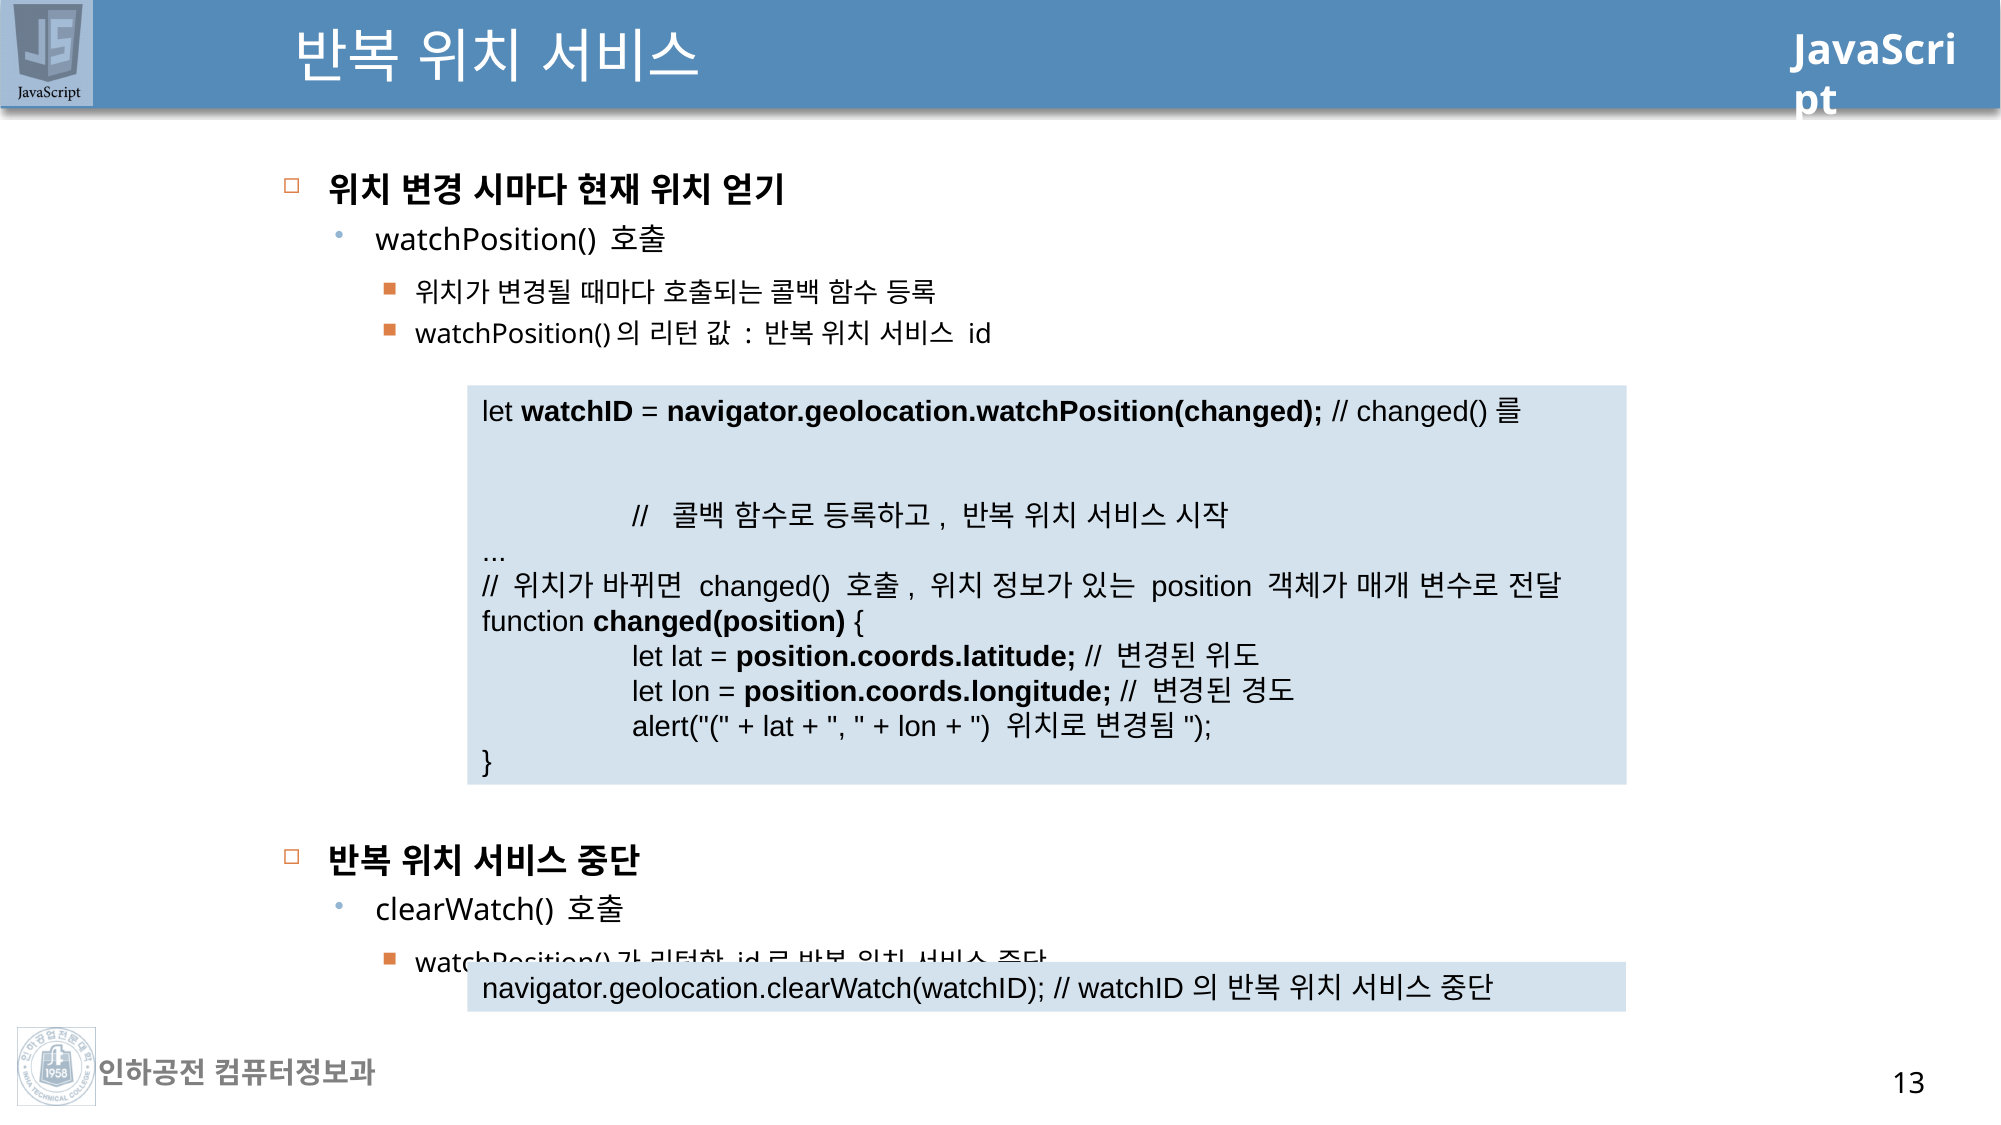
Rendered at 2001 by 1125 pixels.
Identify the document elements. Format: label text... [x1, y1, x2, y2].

text_box let watchID = navigator.geolocation.watchPosition(changed); // changed()를 // 콜백 함수로 등록하고, 반복 위치 서비스 시작 ... // 위치가 바뀌면 changed() 호출, 위치 정보가 있는 position 객체가 매개 변수로 전달 function changed(position) { let lat = position.coords.latitude; // 변경된 위도 let lon = position.coords.longitude; // 변경된 경도 alert("(" + lat + ", " + lon + ") 위치로 변경됨"); } [467, 385, 1627, 785]
title 반복 위치 서비스 [279, 7, 1390, 102]
list 위치 변경 시마다 현재 위치 얻기 watchPosition() 호출 위치가 변경될 때마다 호출되는 콜백 함수 등록 watchPosition()의 리턴 값 : 반복 위치 서비스 id 반복 위치 서비스 중단 clearWatch() 호출 watchPosition()가 리턴한 id로 반복 위치 서비스 중단 [267, 160, 1934, 988]
text_box navigator.geolocation.clearWatch(watchID); // watchID의 반복 위치 서비스 중단 [467, 961, 1626, 1012]
